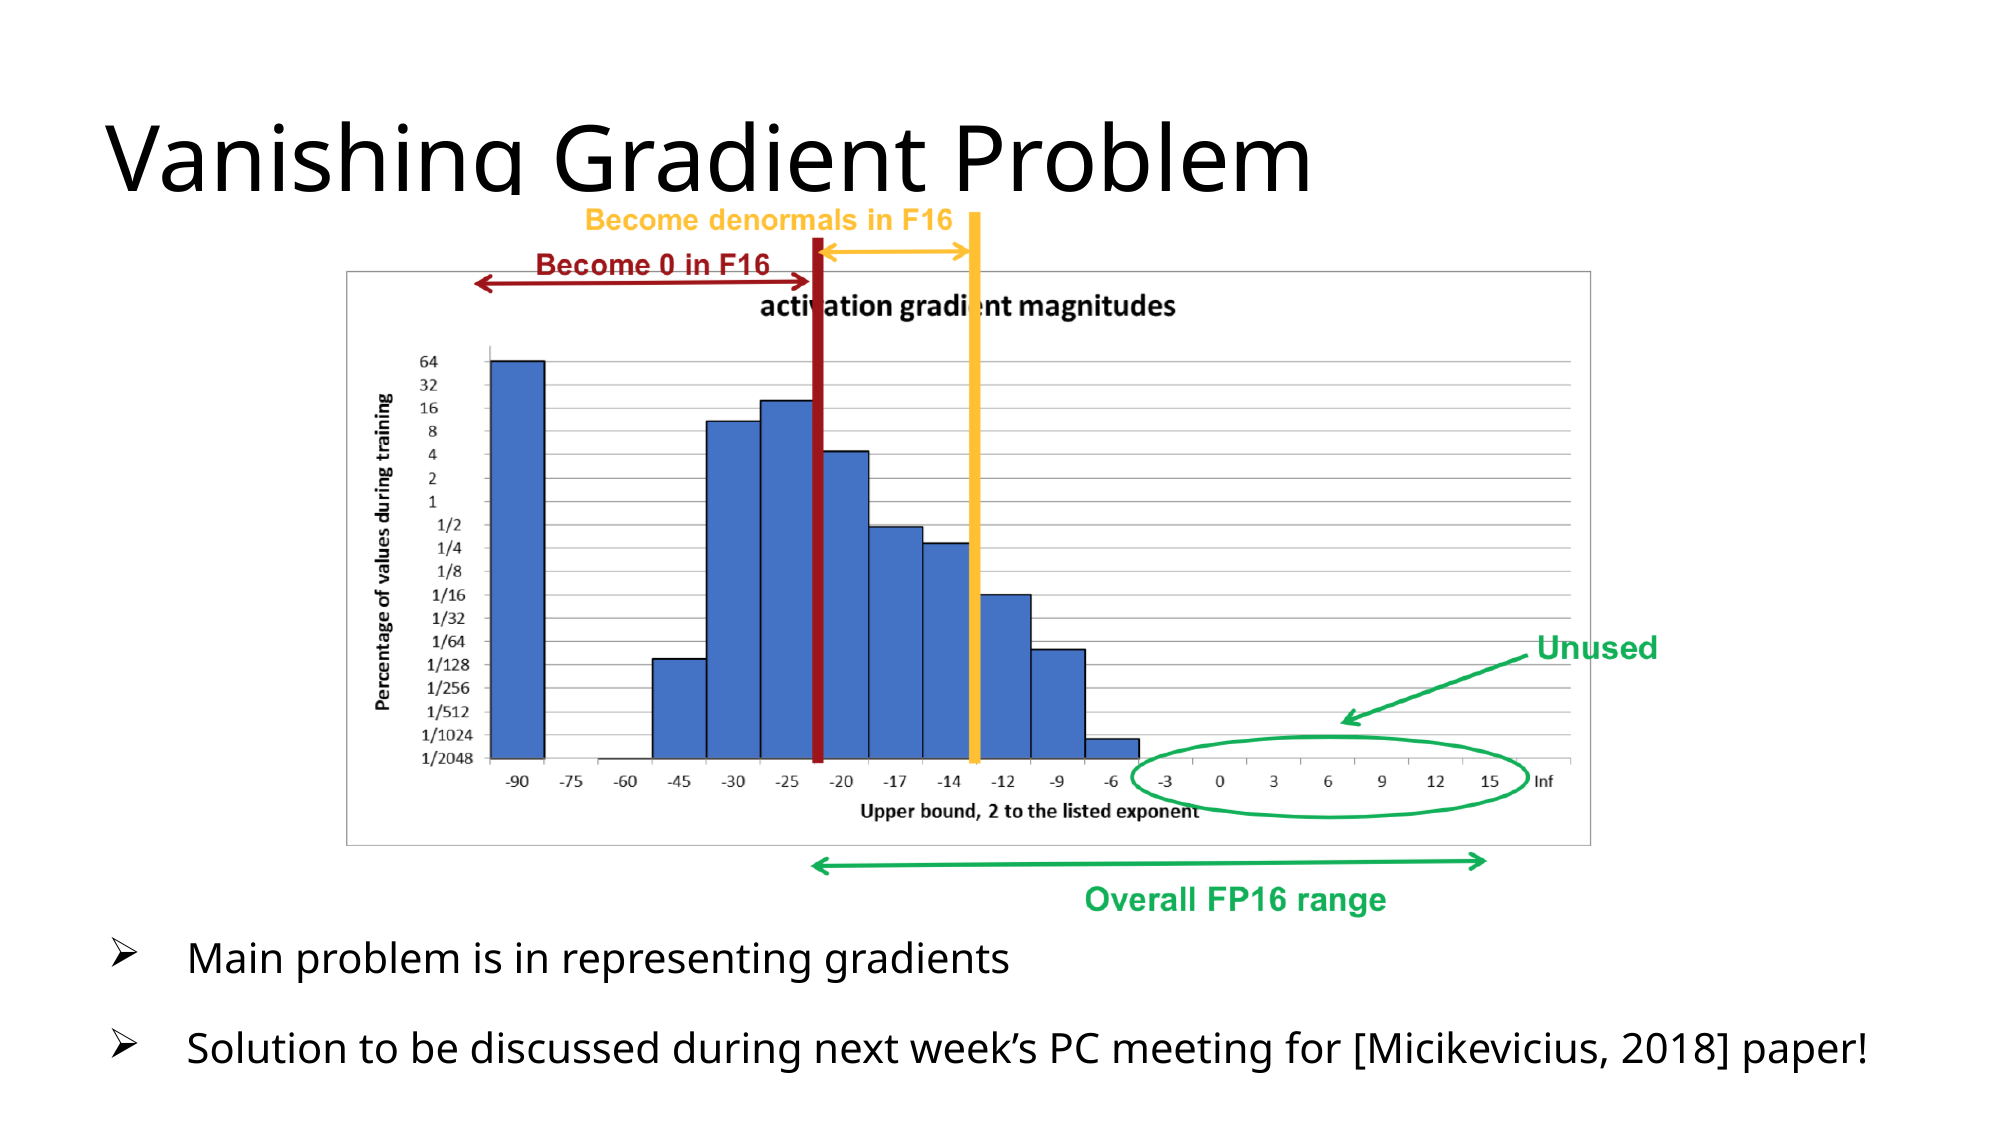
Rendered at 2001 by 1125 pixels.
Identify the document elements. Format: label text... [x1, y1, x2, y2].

picture [334, 195, 1666, 930]
list Main problem is in representing gradients Solution to be discussed during next week’s PC meeting for [Micikevicius, 2018] paper! [90, 929, 1921, 1098]
title Vanishing Gradient Problem [90, 52, 1863, 271]
